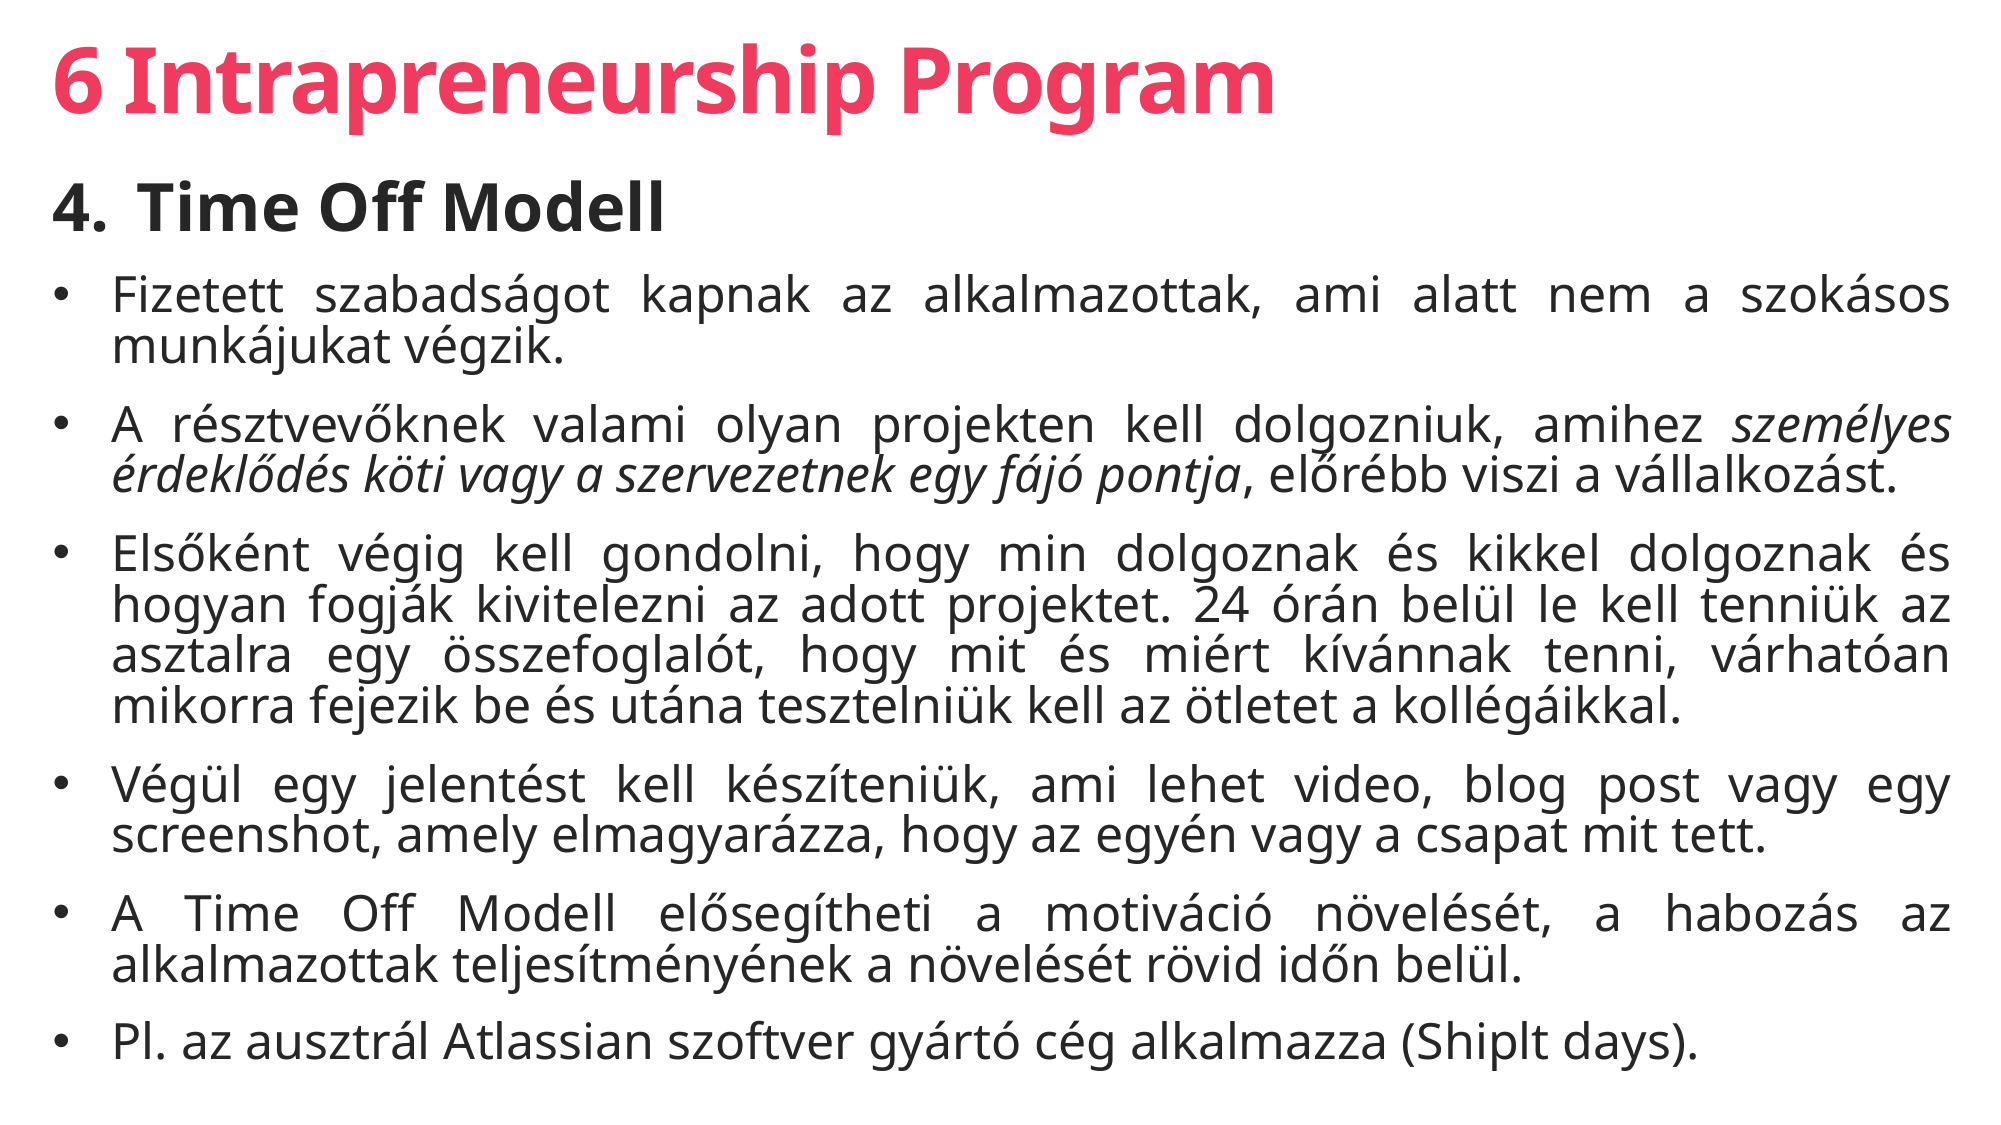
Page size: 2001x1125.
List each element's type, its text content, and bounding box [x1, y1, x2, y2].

title 6 Intrapreneurship Program [37, 27, 1724, 145]
list Time Off Modell Fizetett szabadságot kapnak az alkalmazottak, ami alatt nem a szokásos munkájukat végzik. A résztvevőknek valami olyan projekten kell dolgozniuk, amihez személyes érdeklődés köti vagy a szervezetnek egy fájó pontja, előrébb viszi a vállalkozást. Elsőként végig kell gondolni, hogy min dolgoznak és kikkel dolgoznak és hogyan fogják kivitelezni az adott projektet. 24 órán belül le kell tenniük az asztalra egy összefoglalót, hogy mit és miért kívánnak tenni, várhatóan mikorra fejezik be és utána tesztelniük kell az ötletet a kollégáikkal. Végül egy jelentést kell készíteniük, ami lehet video, blog post vagy egy screenshot, amely elmagyarázza, hogy az egyén vagy a csapat mit tett. A Time Off Modell elősegítheti a motiváció növelését, a habozás az alkalmazottak teljesítményének a növelését rövid időn belül. Pl. az ausztrál Atlassian szoftver gyártó cég alkalmazza (Shiplt days). [37, 169, 1968, 1125]
